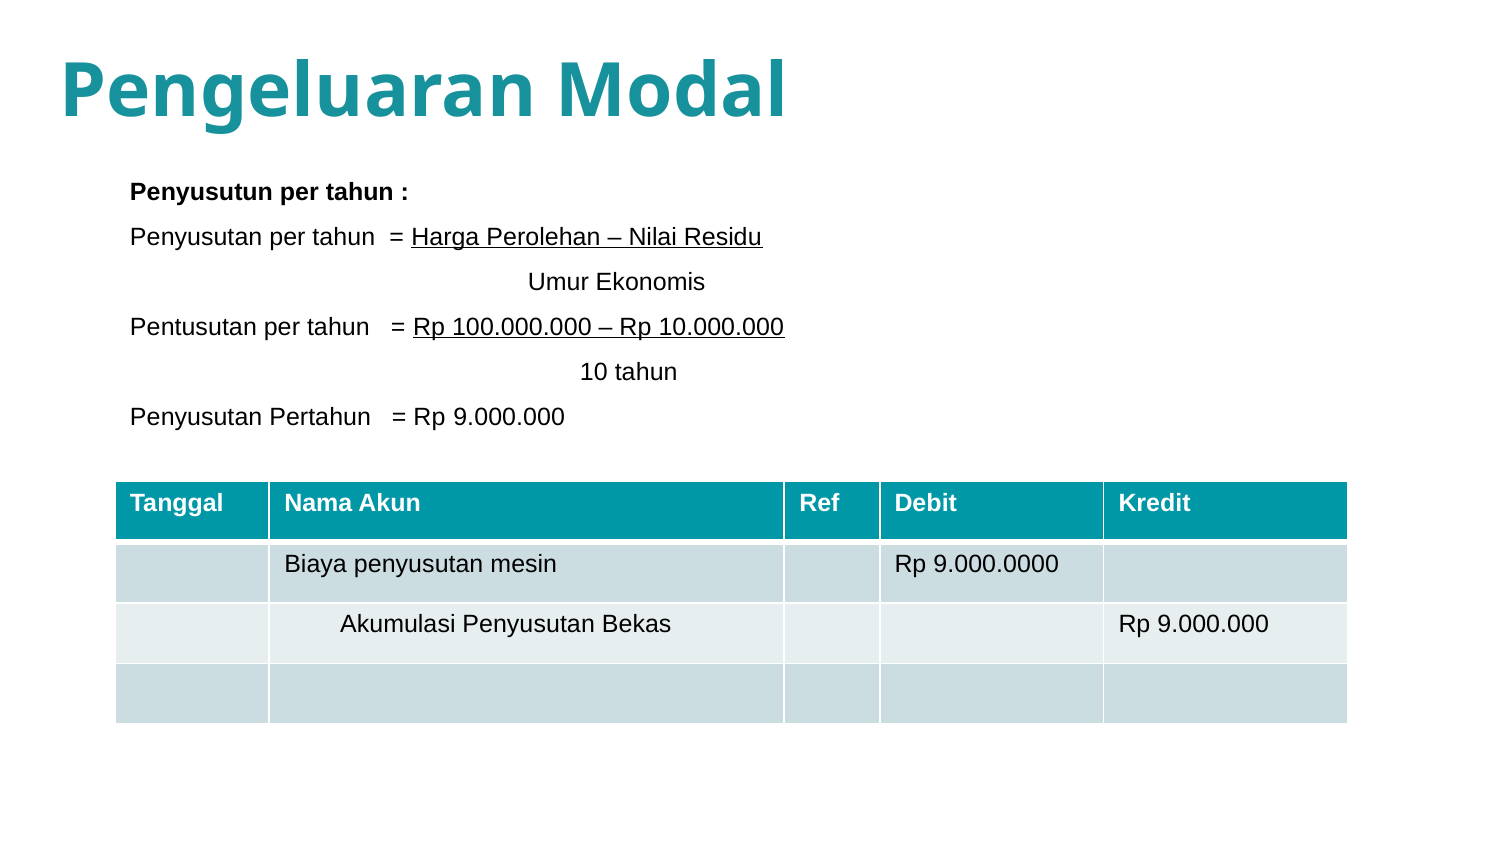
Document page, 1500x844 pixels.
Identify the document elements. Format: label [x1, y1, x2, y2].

table_cell [881, 604, 1103, 663]
table_cell [270, 604, 783, 663]
table_header [270, 482, 783, 539]
table_cell [1104, 545, 1347, 602]
table_cell [785, 545, 879, 602]
text_box [115, 153, 800, 438]
table_cell [270, 545, 783, 602]
table_cell [881, 664, 1103, 723]
table_cell [785, 664, 879, 723]
table_cell [116, 604, 268, 663]
table_cell [1104, 664, 1347, 723]
table_header [1104, 482, 1347, 539]
table_header [116, 482, 268, 539]
table_cell [881, 545, 1103, 602]
table_cell [1104, 604, 1347, 663]
text_box [57, 39, 1451, 132]
table_cell [270, 664, 783, 723]
table_cell [116, 664, 268, 723]
table_cell [785, 604, 879, 663]
table_header [785, 482, 879, 539]
table_header [881, 482, 1103, 539]
table_cell [116, 545, 268, 602]
